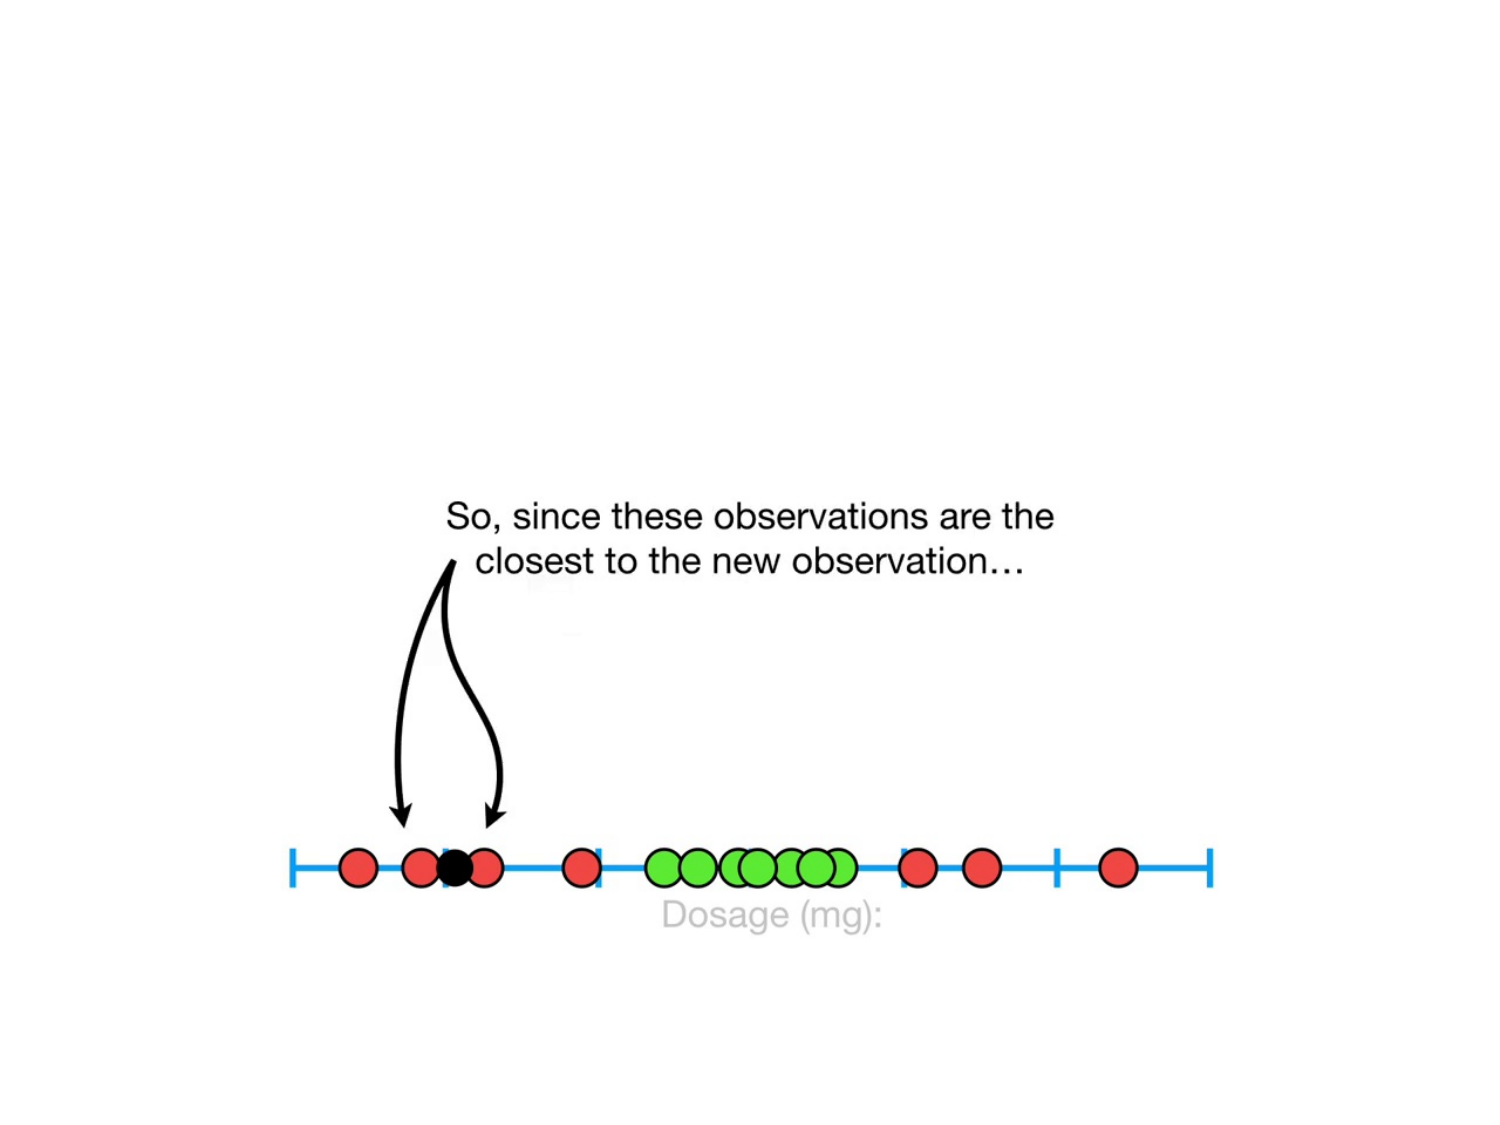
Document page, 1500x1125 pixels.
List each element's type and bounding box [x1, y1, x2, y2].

picture [0, 140, 1500, 985]
